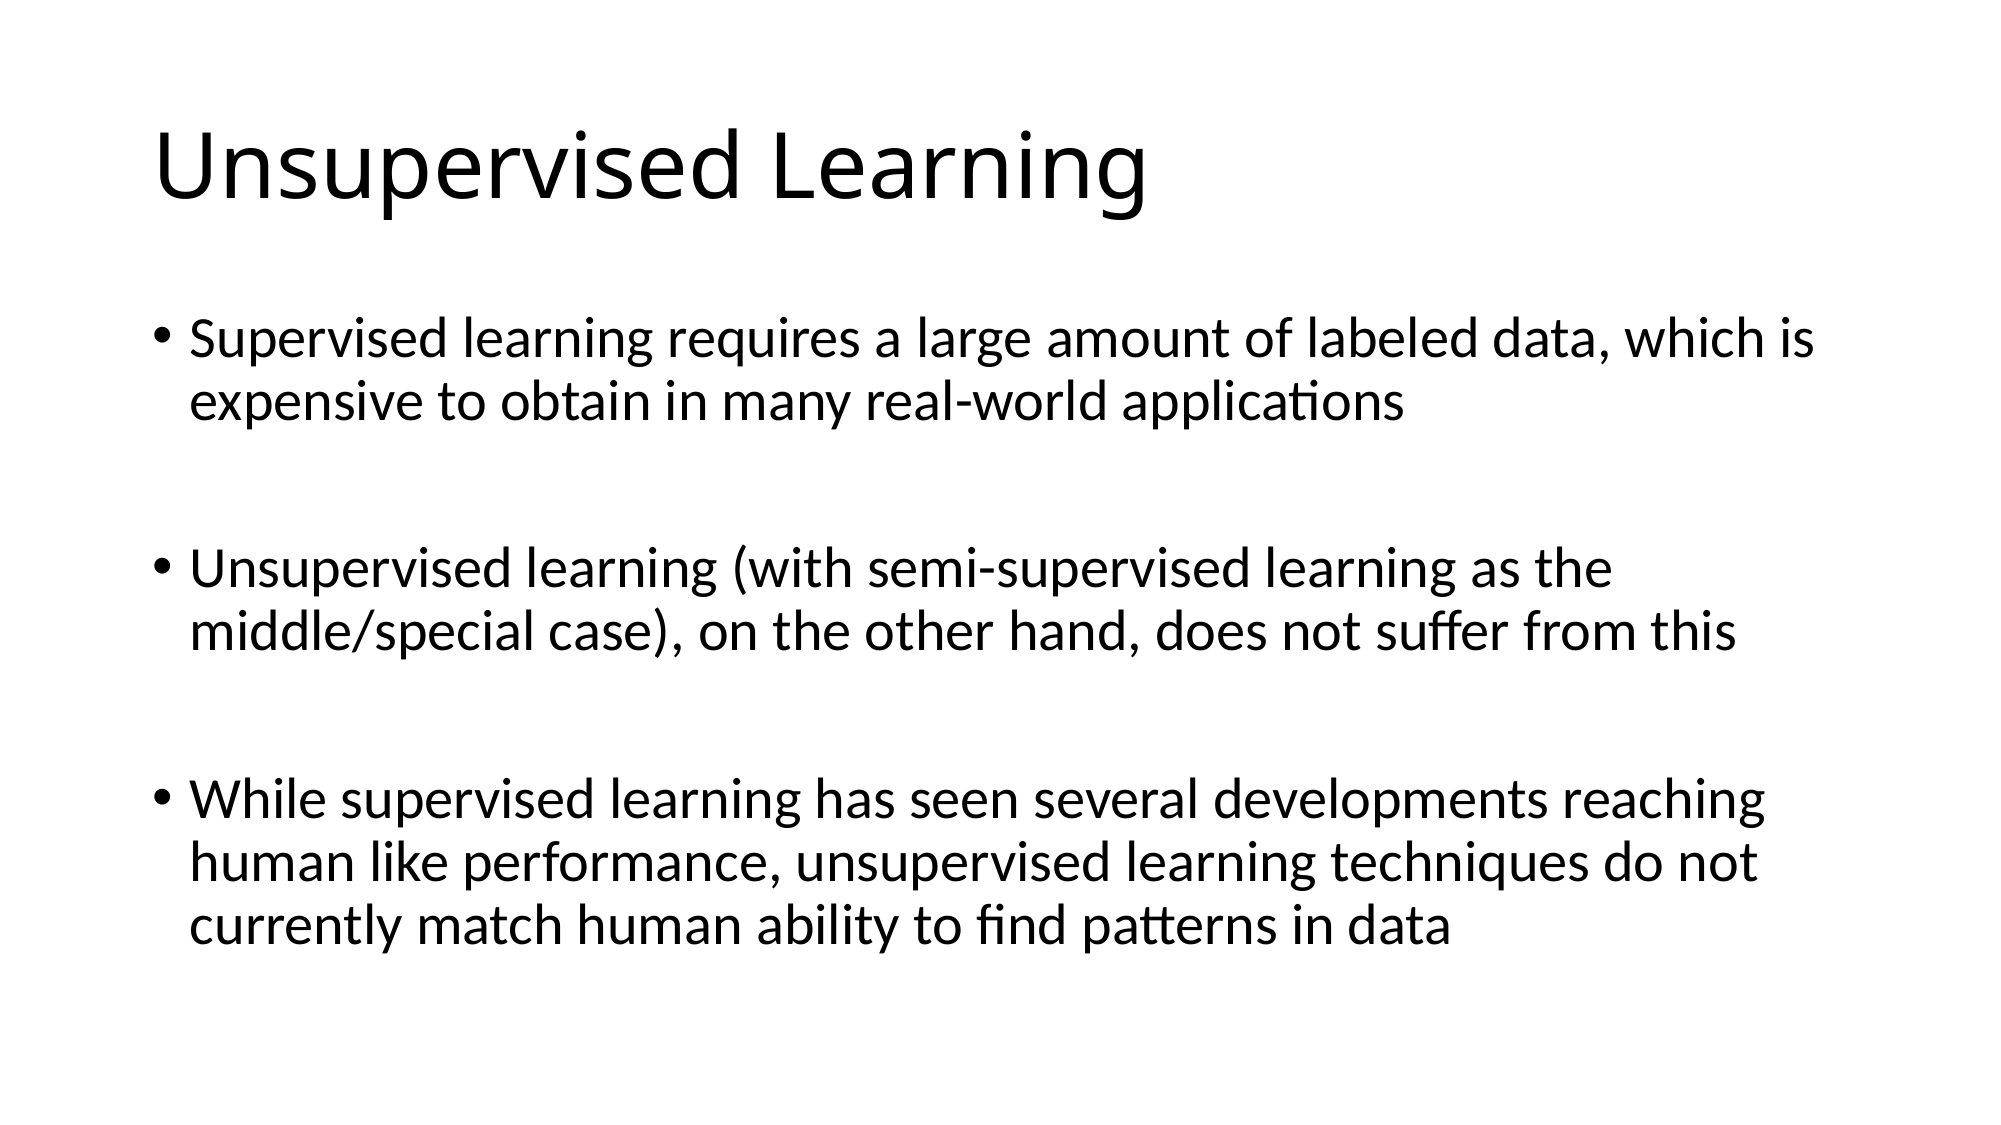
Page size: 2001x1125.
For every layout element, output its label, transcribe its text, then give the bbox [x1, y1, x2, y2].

list Supervised learning requires a large amount of labeled data, which is expensive to obtain in many real-world applications Unsupervised learning (with semi-supervised learning as the middle/special case), on the other hand, does not suffer from this While supervised learning has seen several developments reaching human like performance, unsupervised learning techniques do not currently match human ability to find patterns in data [137, 299, 1863, 1014]
title Unsupervised Learning [137, 59, 1863, 278]
